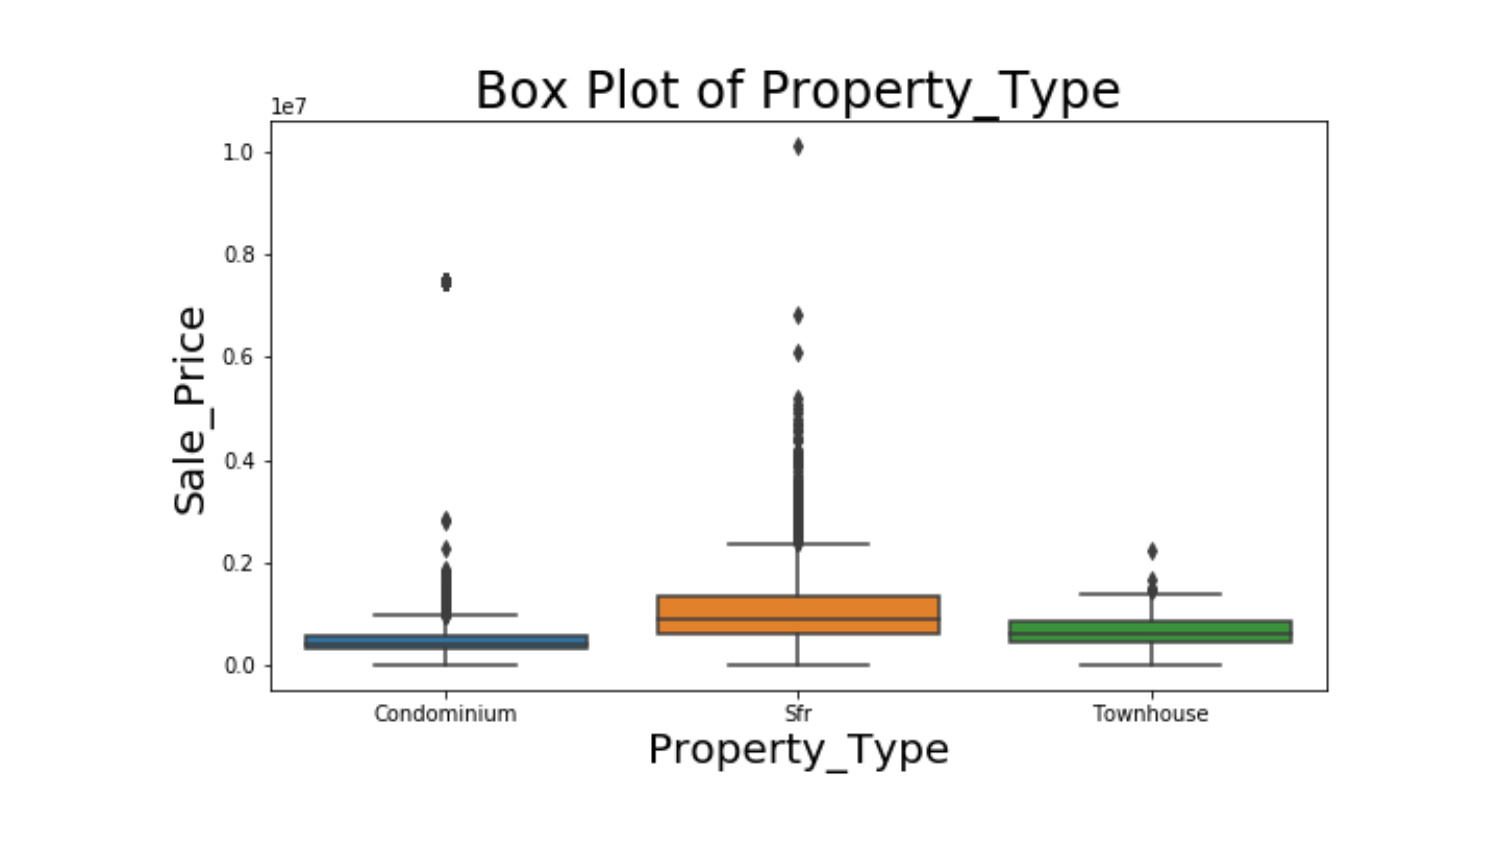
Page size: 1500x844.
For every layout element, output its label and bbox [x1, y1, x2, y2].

picture [149, 46, 1351, 798]
